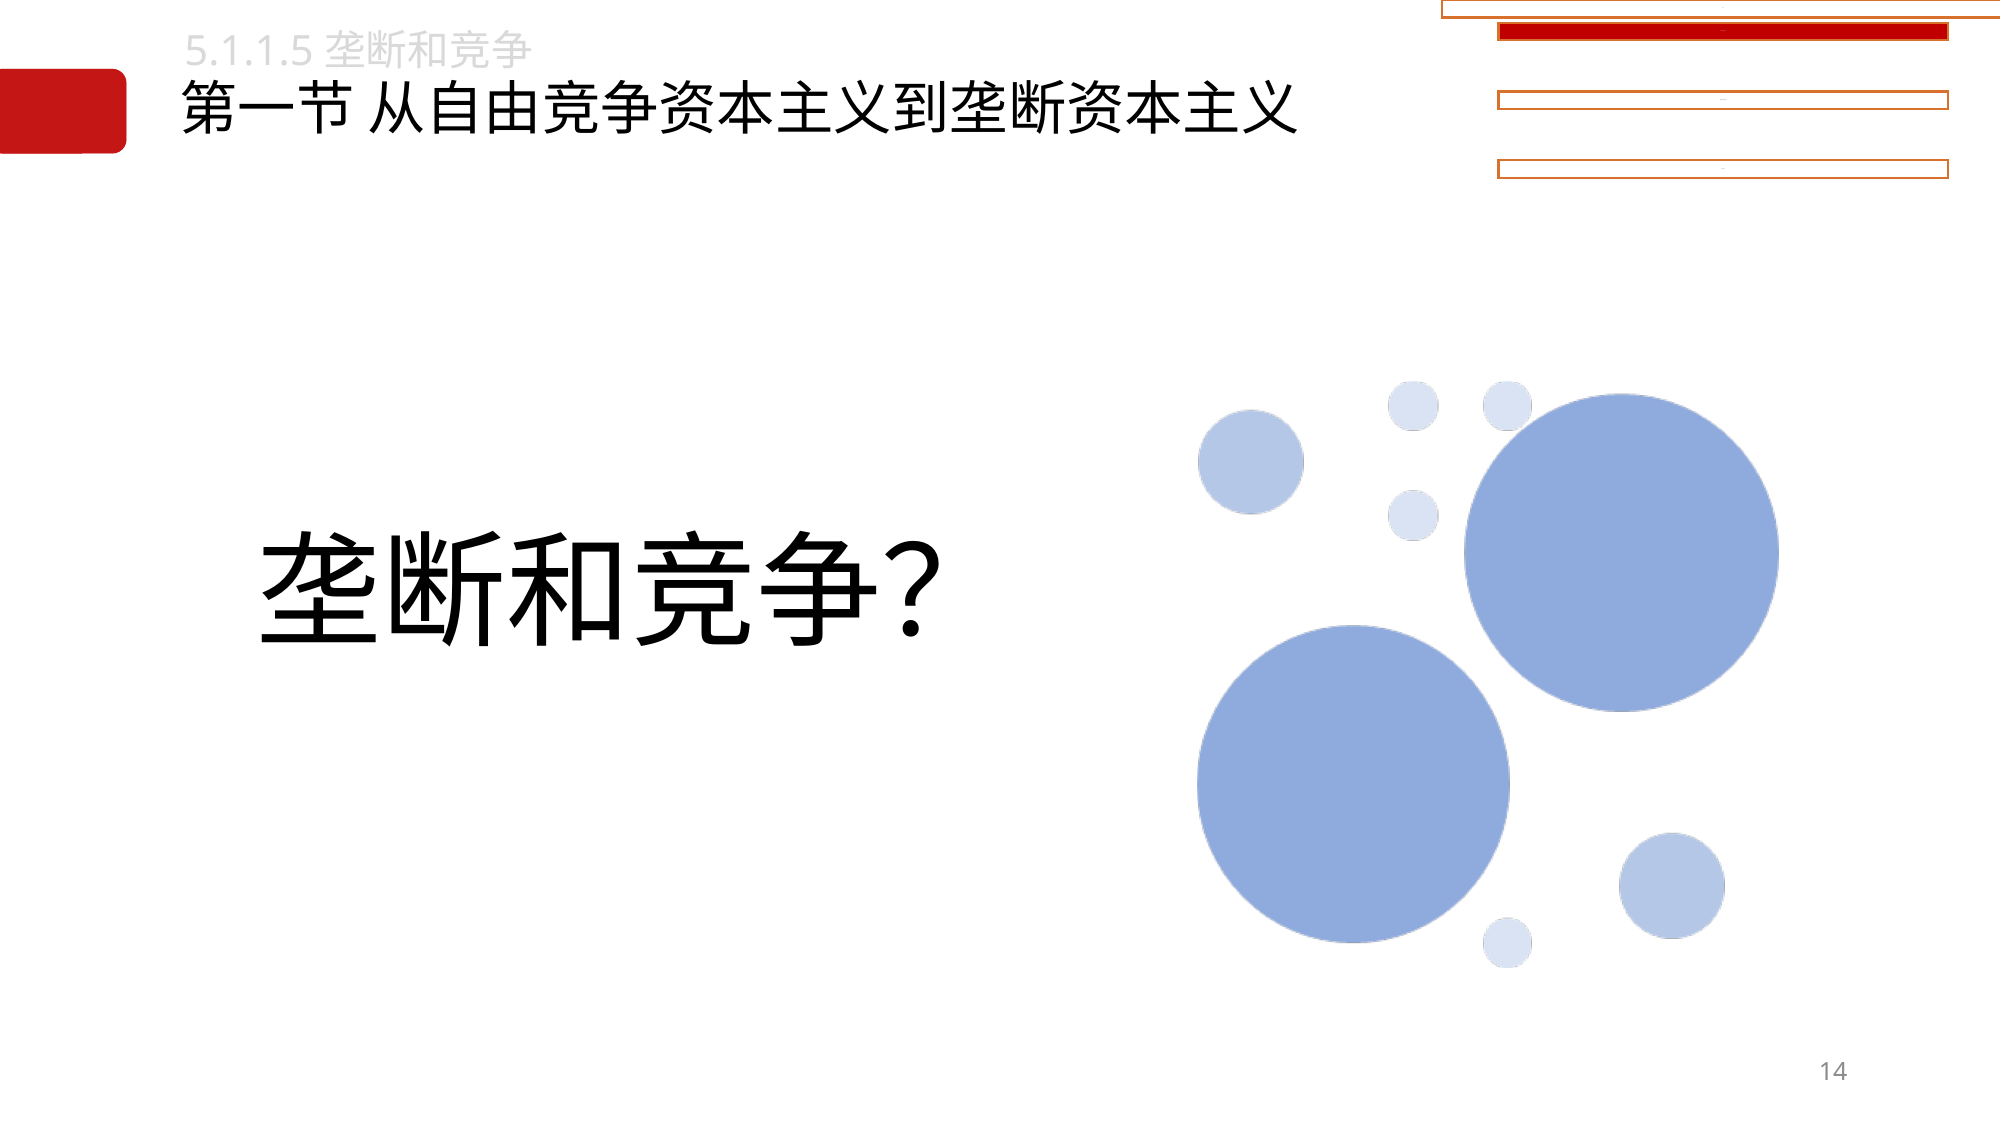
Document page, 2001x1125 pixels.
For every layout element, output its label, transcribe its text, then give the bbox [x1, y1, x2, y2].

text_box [1372, 0, 2000, 247]
slide_number 14 [1412, 1042, 1863, 1103]
picture [1197, 381, 1779, 968]
text_box 5.1.1.5垄断和竞争 [169, 16, 1198, 58]
list 垄断和竞争？ [241, 428, 1064, 822]
title 第一节 从自由竞争资本主义到垄断资本主义 [164, 57, 1372, 164]
